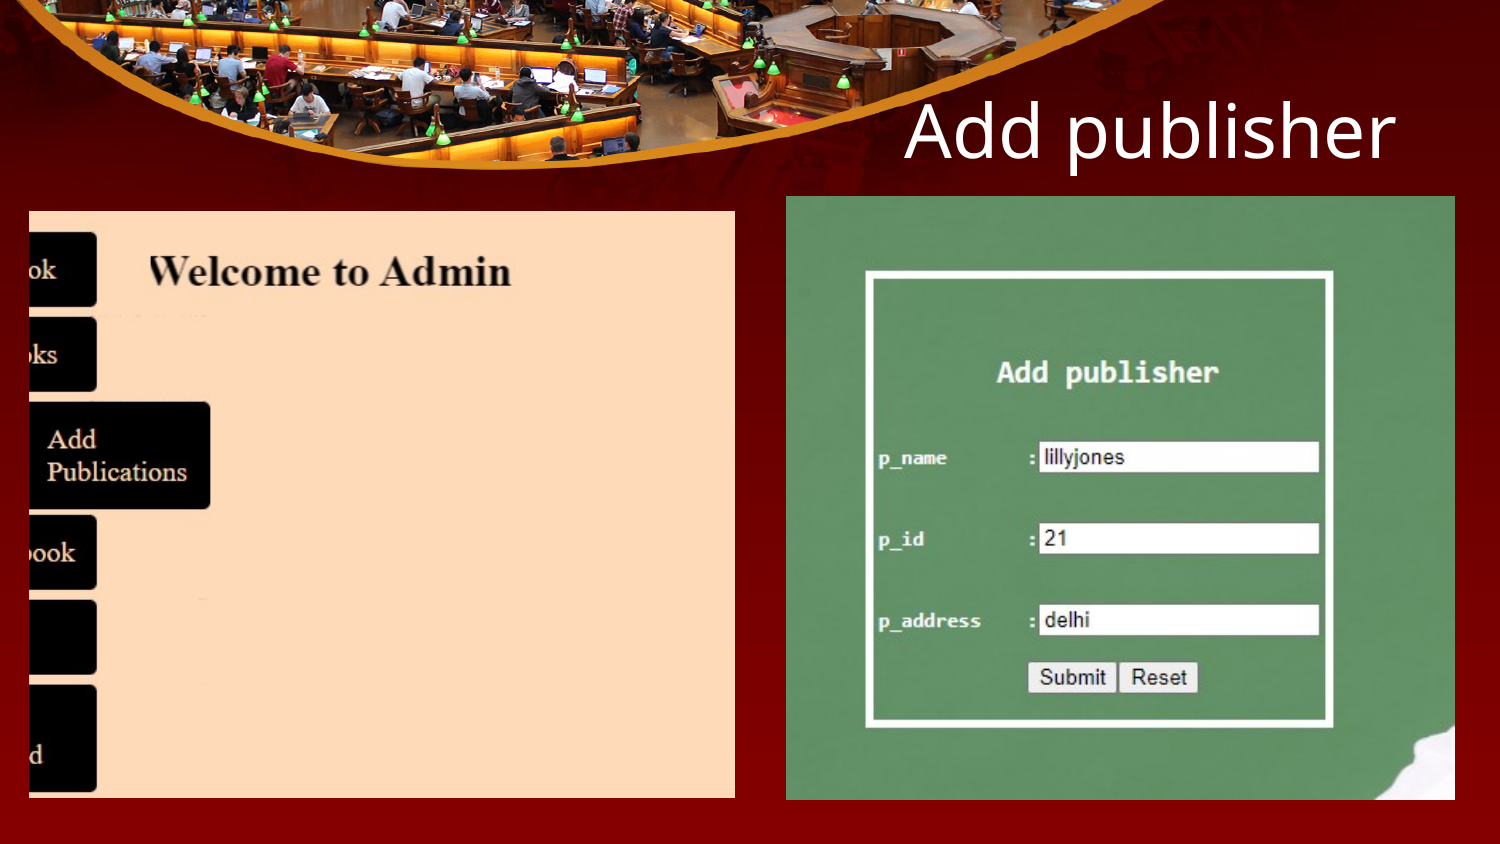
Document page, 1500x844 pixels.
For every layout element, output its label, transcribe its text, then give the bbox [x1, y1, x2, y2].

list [786, 196, 1455, 800]
picture [0, 0, 1500, 844]
title Add publisher [847, 54, 1455, 196]
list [29, 210, 735, 799]
